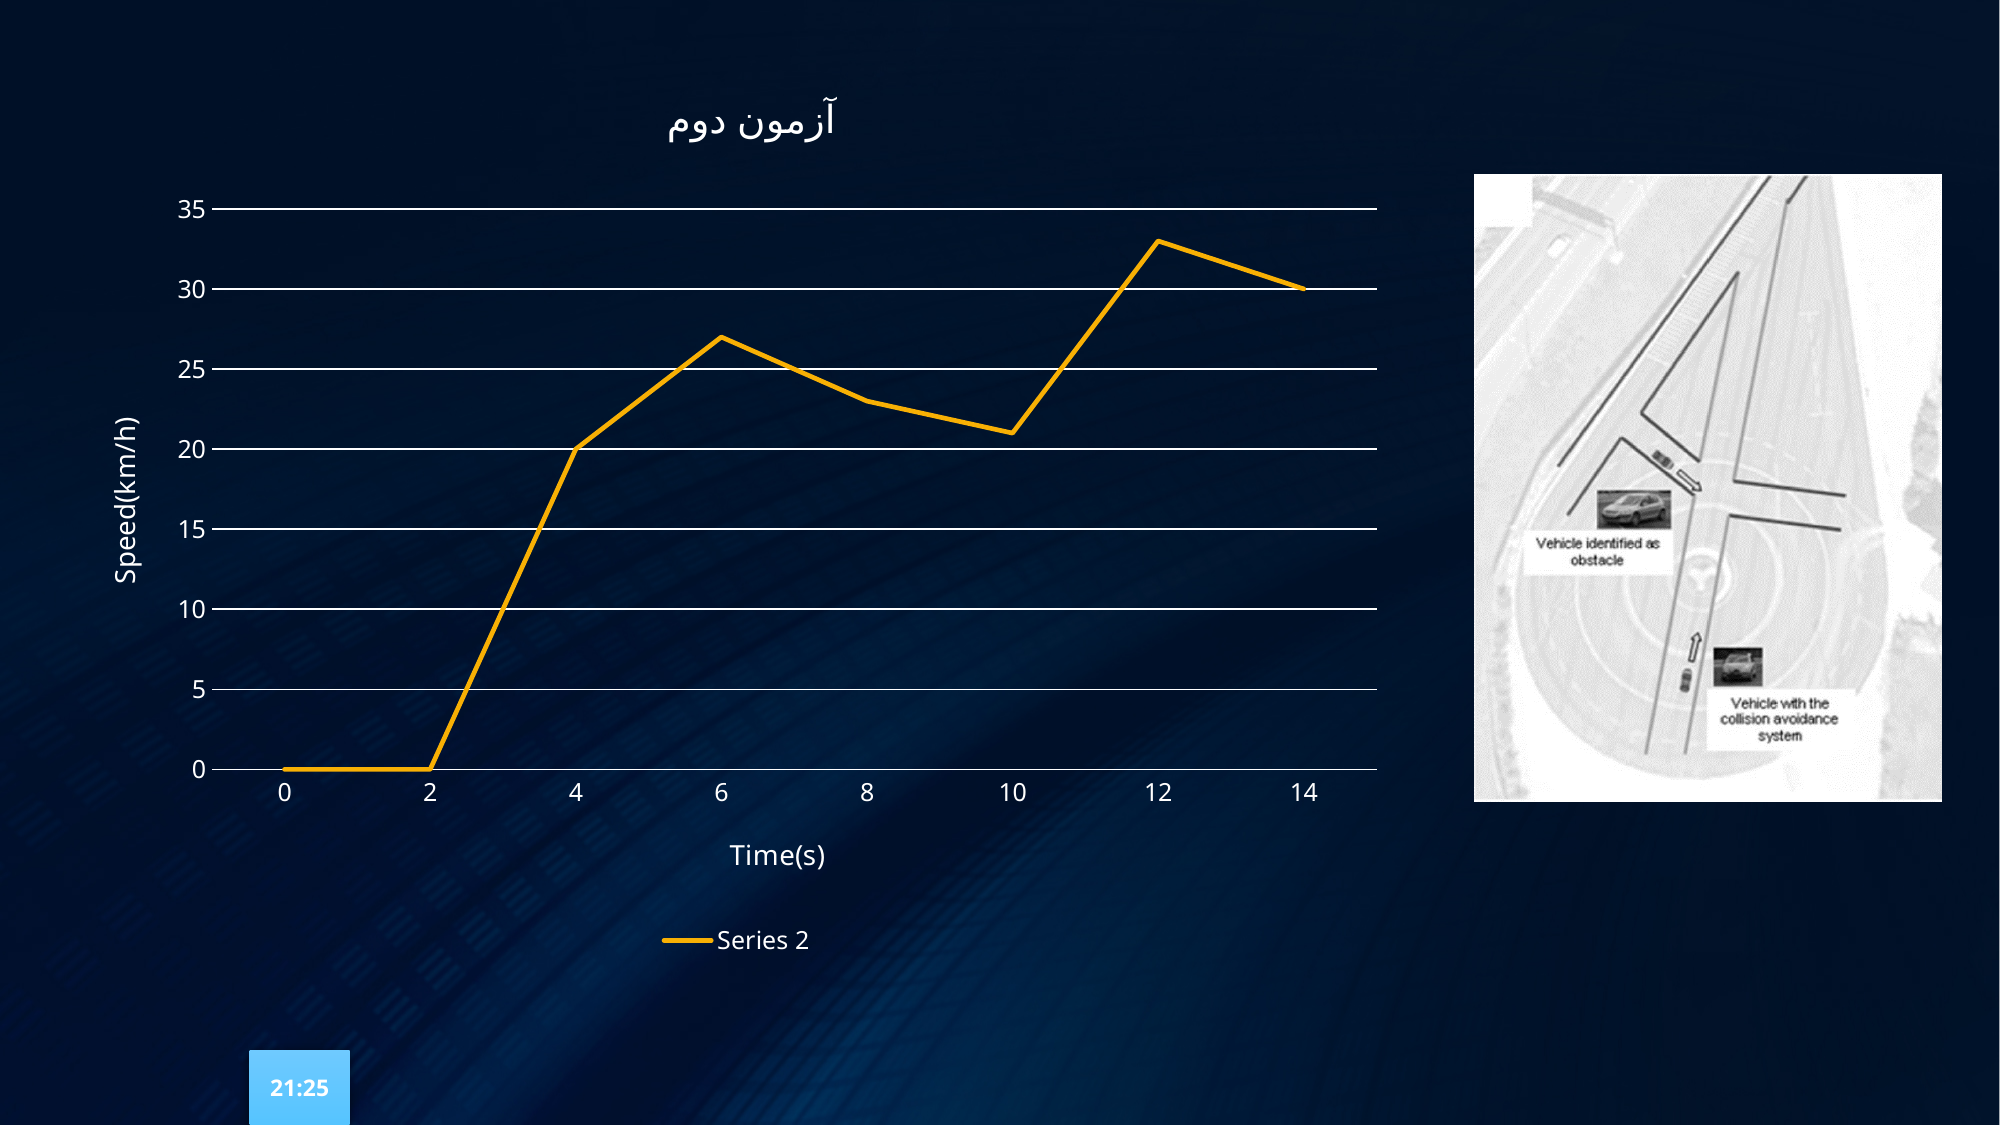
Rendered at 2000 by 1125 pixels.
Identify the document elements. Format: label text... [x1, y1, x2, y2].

chart [70, 74, 1404, 964]
picture [0, 0, 2000, 1125]
footer 21:25 [249, 1050, 350, 1125]
